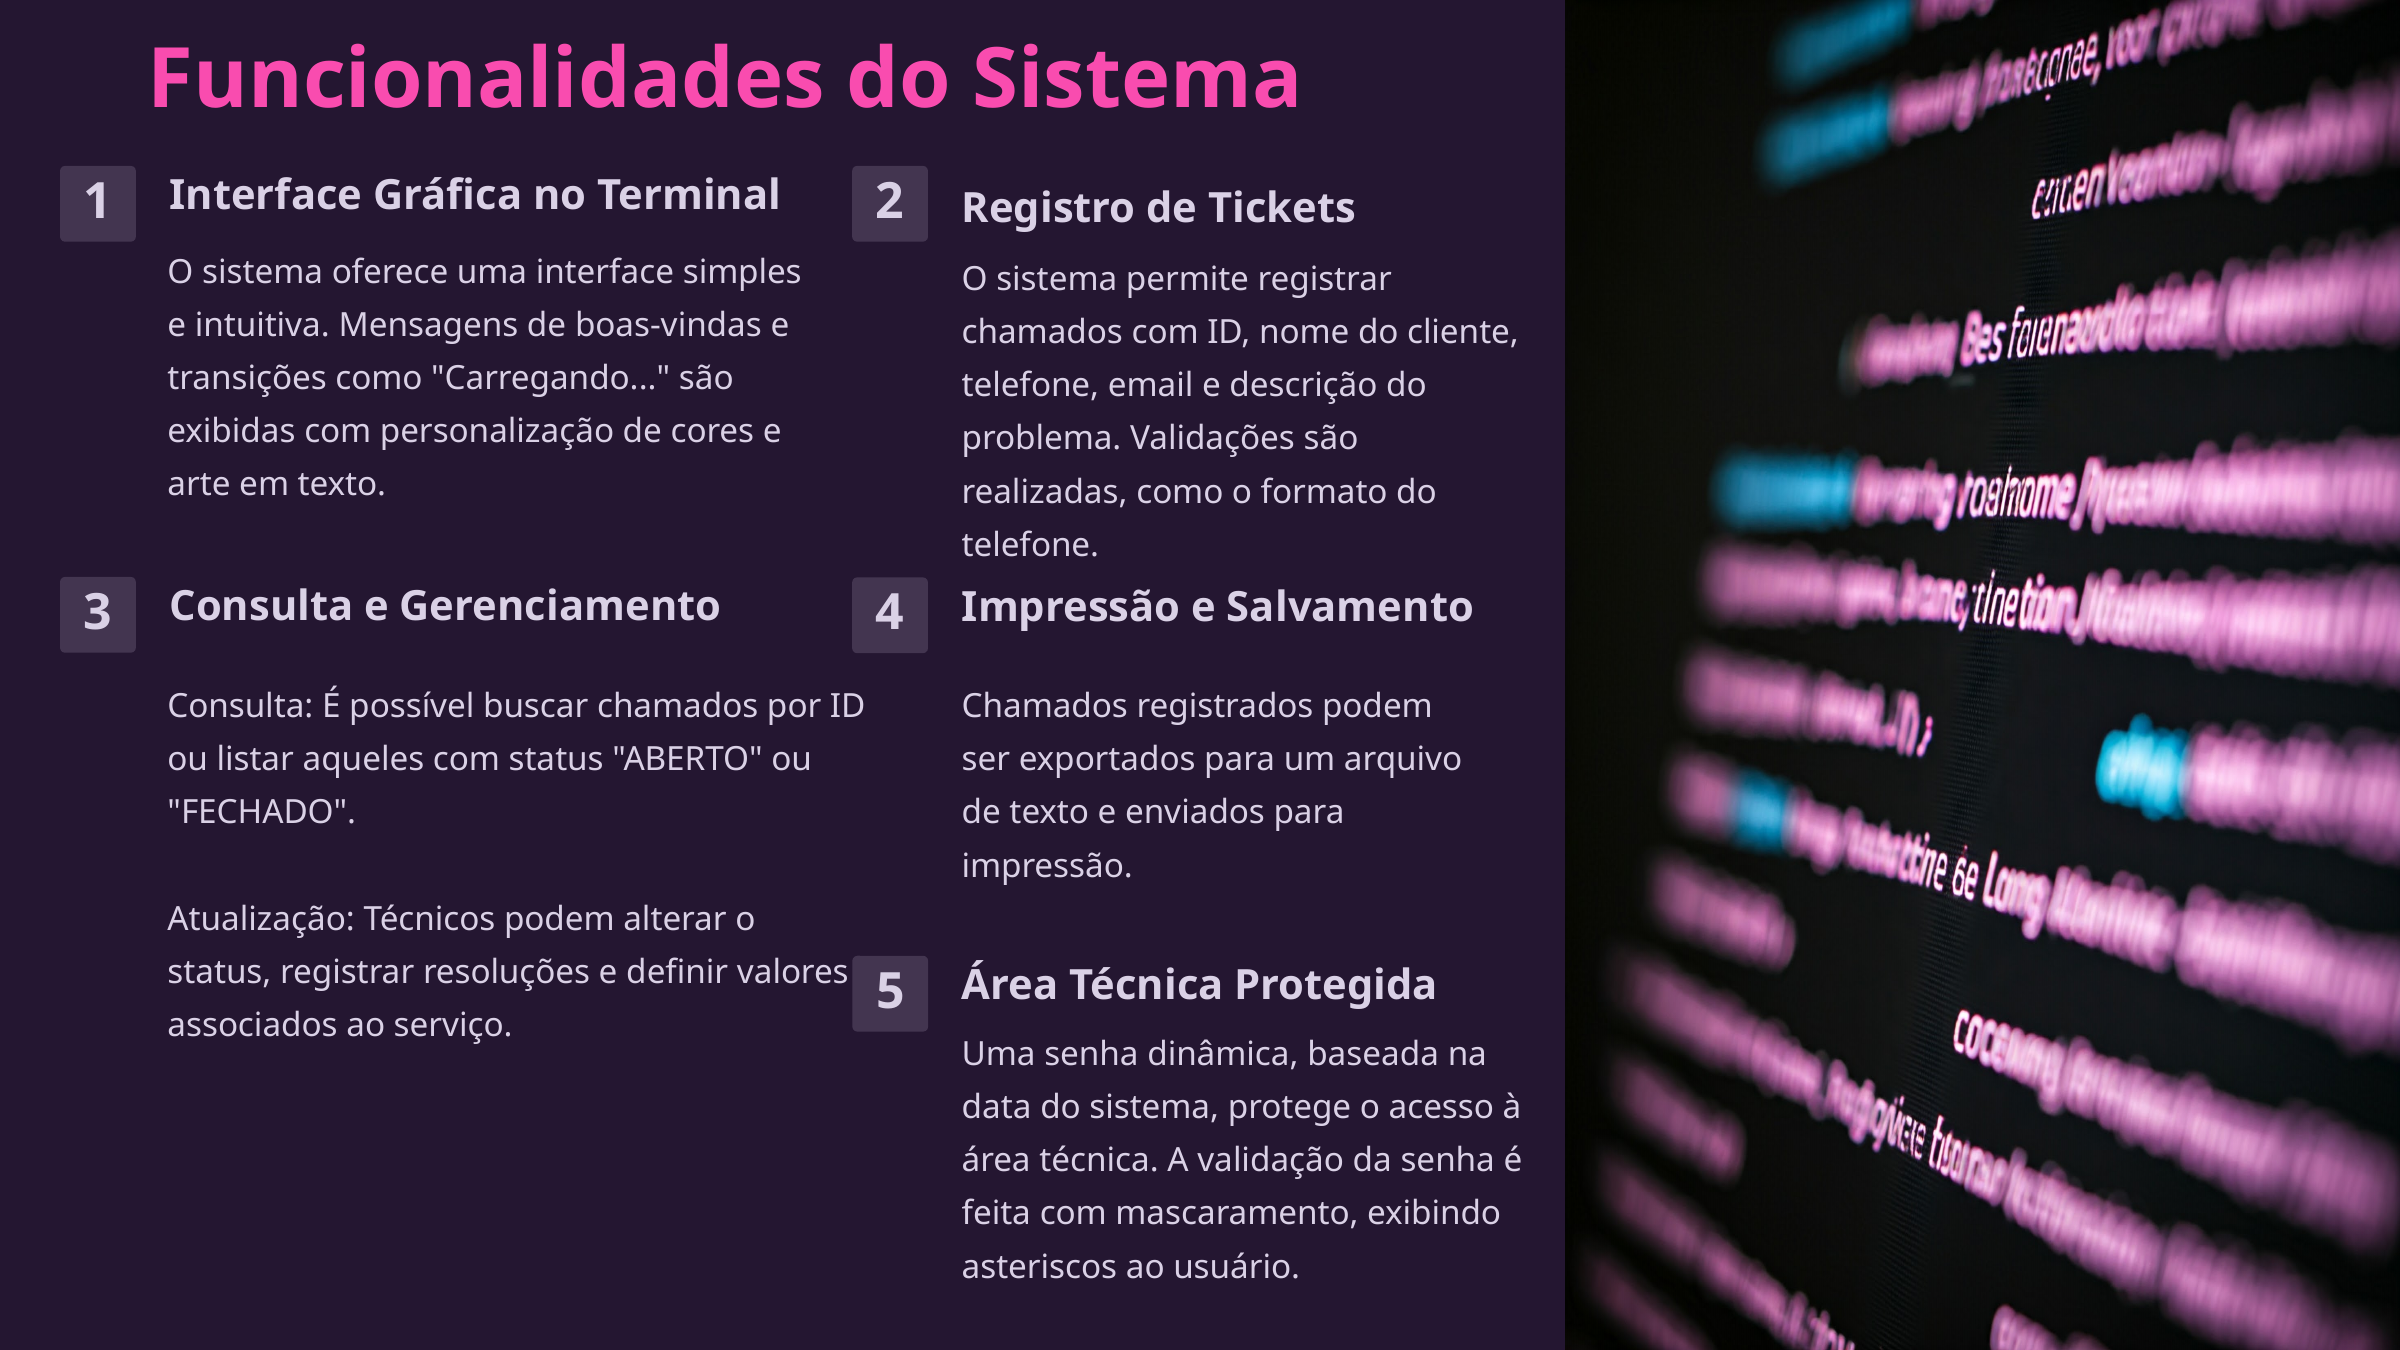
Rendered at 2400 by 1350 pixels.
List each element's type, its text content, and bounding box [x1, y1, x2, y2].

text_box Consulta e Gerenciamento [169, 576, 676, 630]
picture [1565, 0, 2400, 1350]
text_box Uma senha dinâmica, baseada na data do sistema, protege o acesso à área técnica. A validação da senha é feita com mascaramento, exibindo asteriscos ao usuário. [961, 1018, 1565, 1250]
text_box 1 [85, 178, 111, 230]
text_box Área Técnica Protegida [961, 955, 1384, 1009]
text_box 5 [877, 968, 903, 1019]
text_box 4 [877, 590, 903, 641]
text_box Chamados registrados podem ser exportados para um arquivo de texto e enviados para impressão. [961, 671, 1468, 902]
text_box 3 [85, 589, 111, 641]
text_box Consulta: É possível buscar chamados por ID ou listar aqueles com status "ABERTO" ou "FECHADO". Atualização: Técnicos podem alterar o status, registrar resoluções e definir valores associados ao serviço. [167, 671, 870, 938]
text_box [852, 165, 928, 242]
text_box Funcionalidades do Sistema [147, 19, 1244, 125]
text_box Impressão e Salvamento [961, 577, 1426, 630]
text_box O sistema oferece uma interface simples e intuitiva. Mensagens de boas-vindas e transições como "Carregando..." são exibidas com personalização de cores e arte em texto. [167, 236, 821, 453]
text_box [852, 577, 928, 654]
text_box Registro de Tickets [961, 178, 1384, 231]
text_box [60, 576, 136, 653]
text_box [852, 955, 929, 1032]
text_box Interface Gráfica no Terminal [169, 165, 655, 219]
text_box 2 [877, 178, 903, 230]
text_box O sistema permite registrar chamados com ID, nome do cliente, telefone, email e descrição do problema. Validações são realizadas, como o formato do telefone. [961, 243, 1525, 514]
text_box [60, 165, 136, 242]
